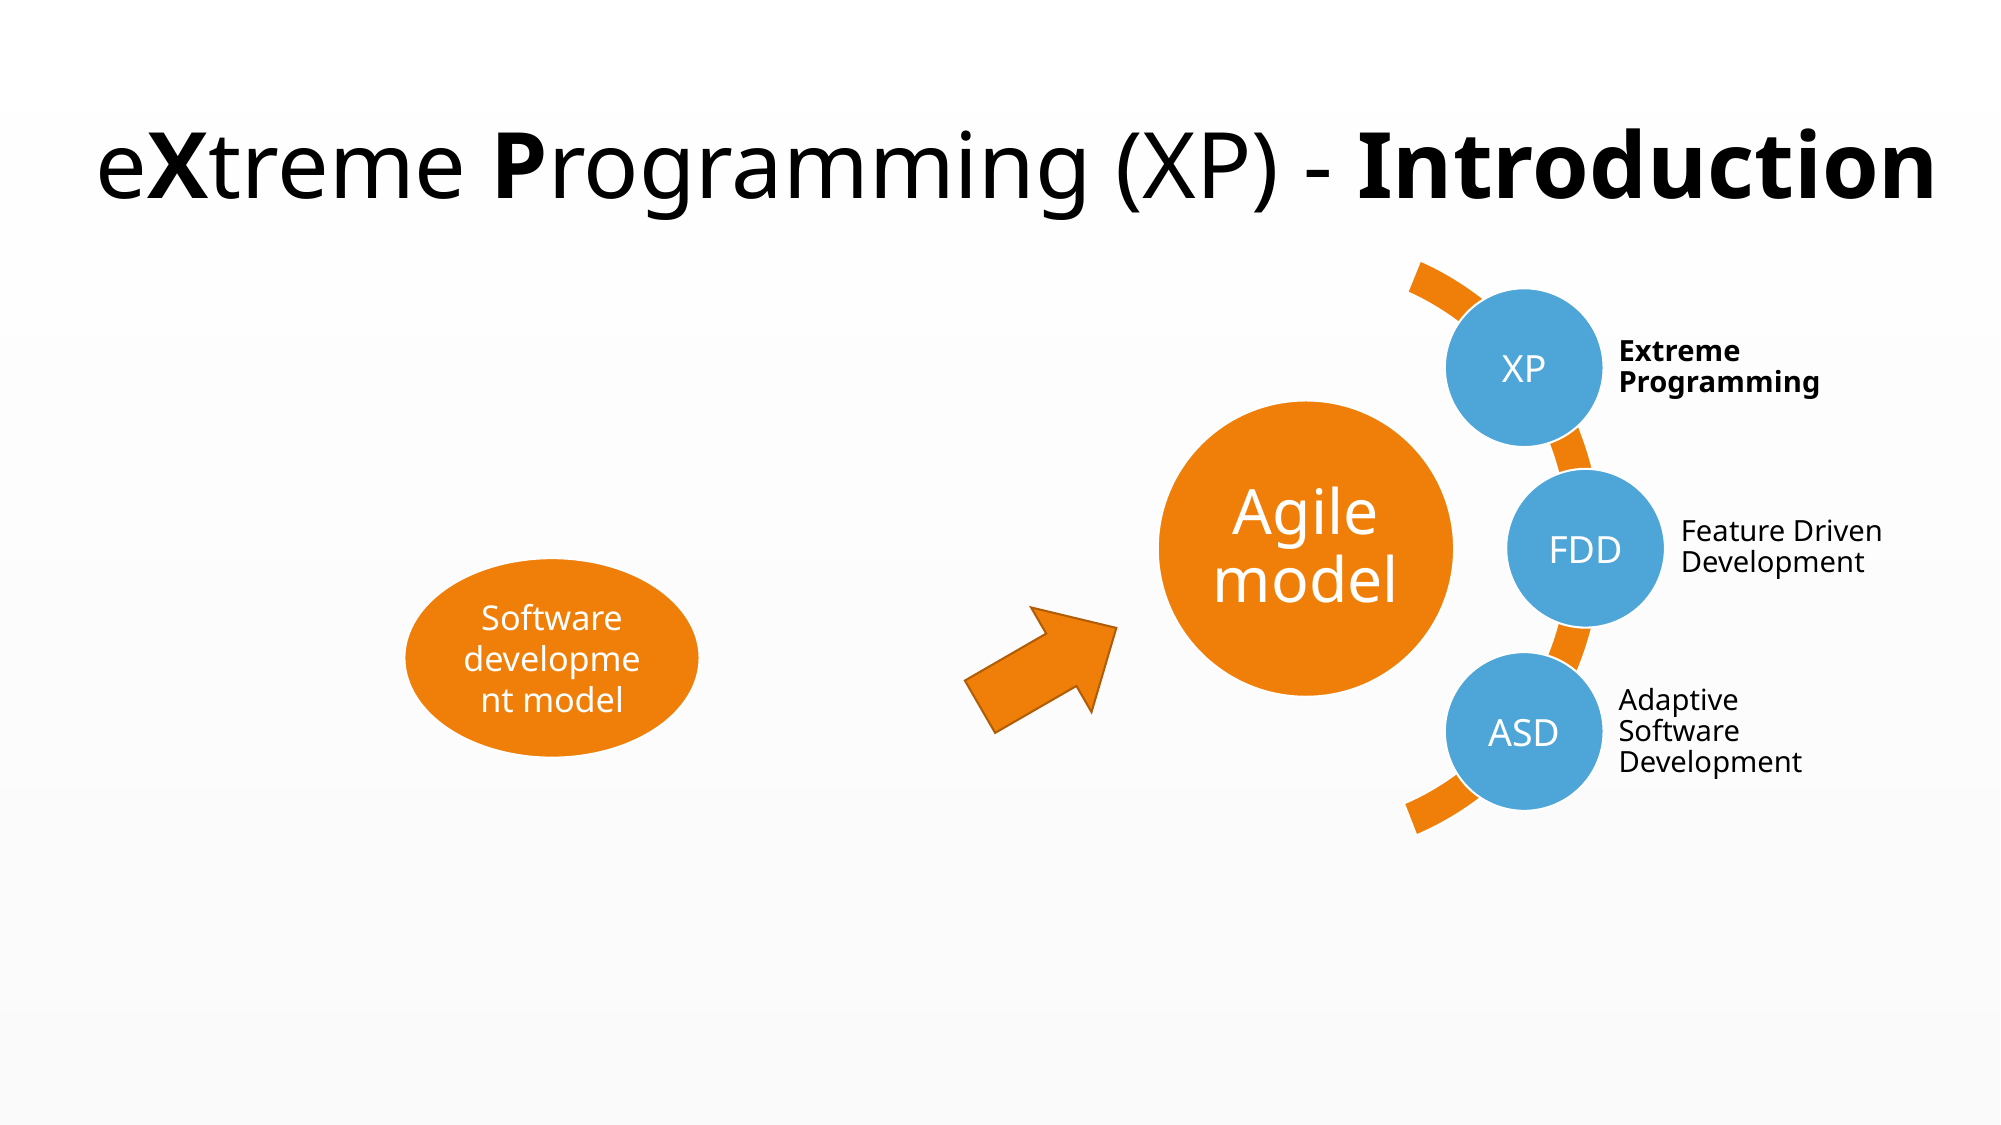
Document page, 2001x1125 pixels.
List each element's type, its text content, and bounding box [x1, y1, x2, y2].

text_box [0, 258, 1143, 1057]
title eXtreme Programming (XP) - Introduction [80, 59, 1962, 278]
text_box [1004, 235, 1891, 859]
